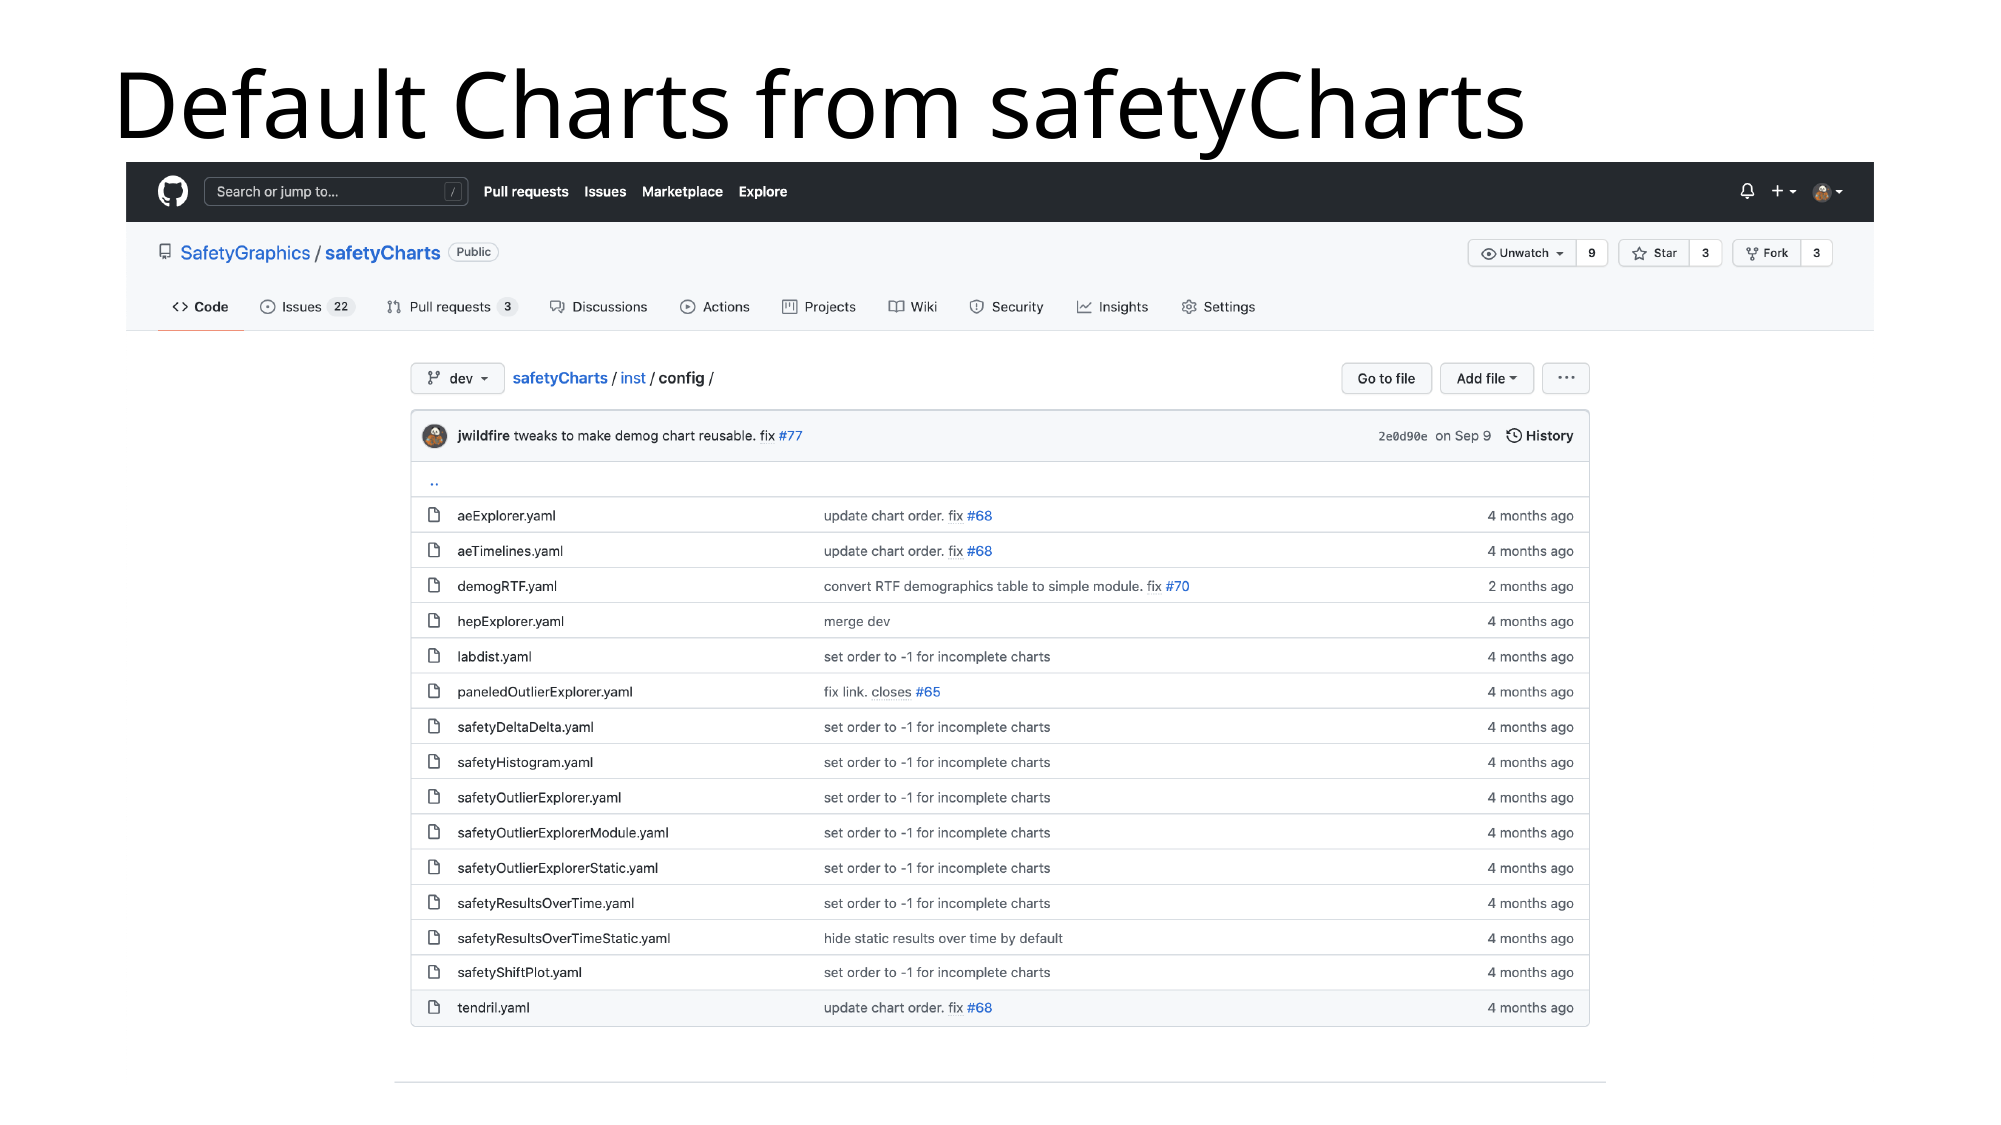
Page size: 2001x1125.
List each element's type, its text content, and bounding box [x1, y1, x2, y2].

picture [126, 162, 1874, 1085]
title Default Charts from safetyCharts [97, 0, 1823, 218]
